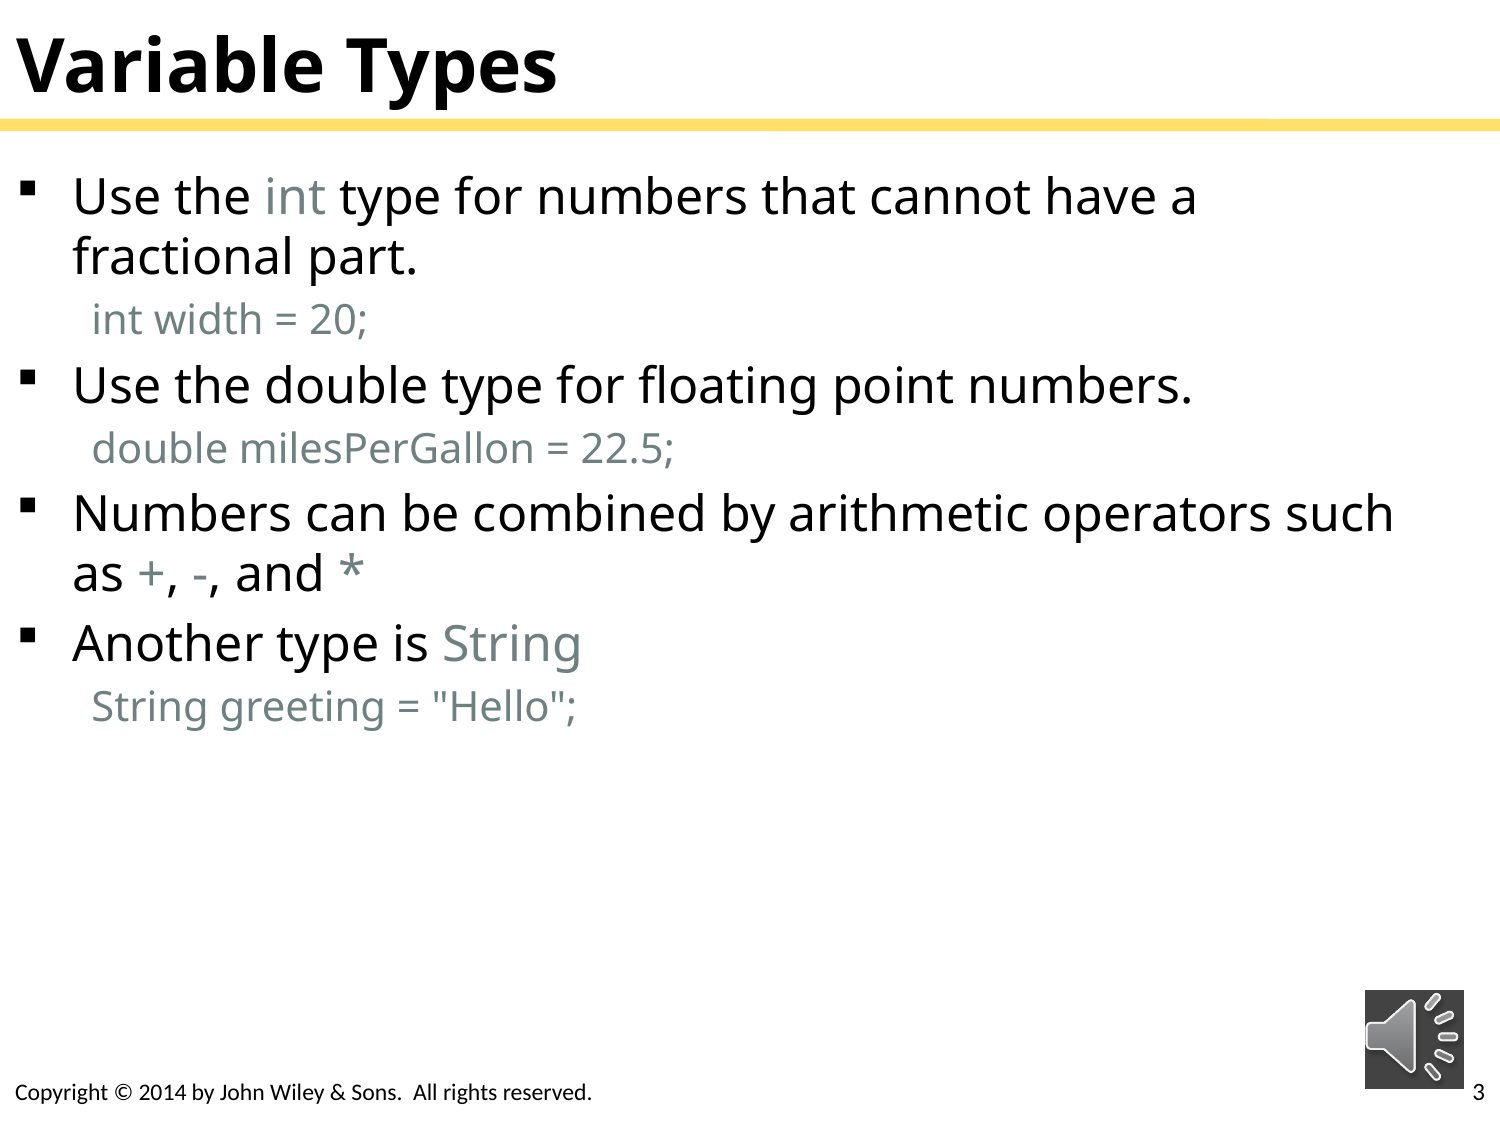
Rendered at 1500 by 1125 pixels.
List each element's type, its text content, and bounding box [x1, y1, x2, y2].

picture [1364, 989, 1465, 1090]
title Variable Types [1, 0, 1500, 125]
list Use the int type for numbers that cannot have a fractional part. int width = 20; Use the double type for floating point numbers. double milesPerGallon = 22.5; Numbers can be combined by arithmetic operators such as +, -, and * Another type is String String greeting = "Hello"; [1, 157, 1425, 1027]
